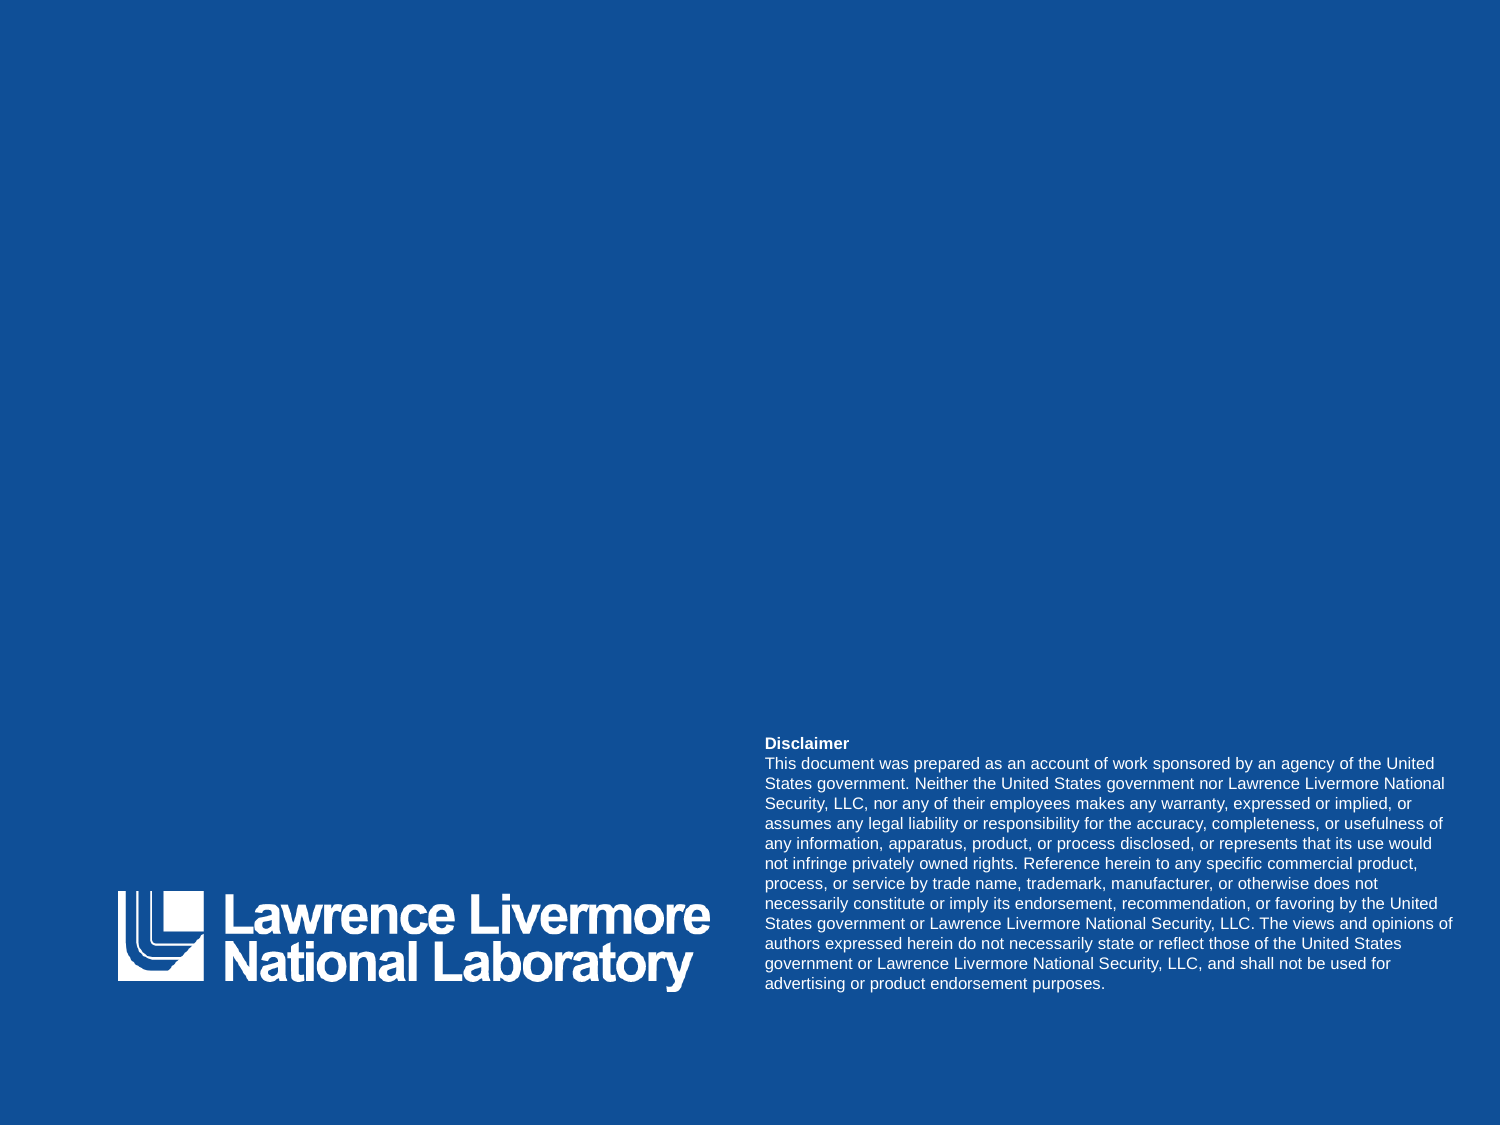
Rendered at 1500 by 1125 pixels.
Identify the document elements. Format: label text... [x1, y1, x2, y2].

picture [118, 891, 710, 992]
text_box Disclaimer This document was prepared as an account of work sponsored by an agency of the United States government. Neither the United States government nor Lawrence Livermore National Security, LLC, nor any of their employees makes any warranty, expressed or implied, or assumes any legal liability or responsibility for the accuracy, completeness, or usefulness of any information, apparatus, product, or process disclosed, or represents that its use would not infringe privately owned rights. Reference herein to any specific commercial product, process, or service by trade name, trademark, manufacturer, or otherwise does not necessarily constitute or imply its endorsement, recommendation, or favoring by the United States government or Lawrence Livermore National Security, LLC. The views and opinions of authors expressed herein do not necessarily state or reflect those of the United States government or Lawrence Livermore National Security, LLC, and shall not be used for advertising or product endorsement purposes. [749, 725, 1472, 1000]
